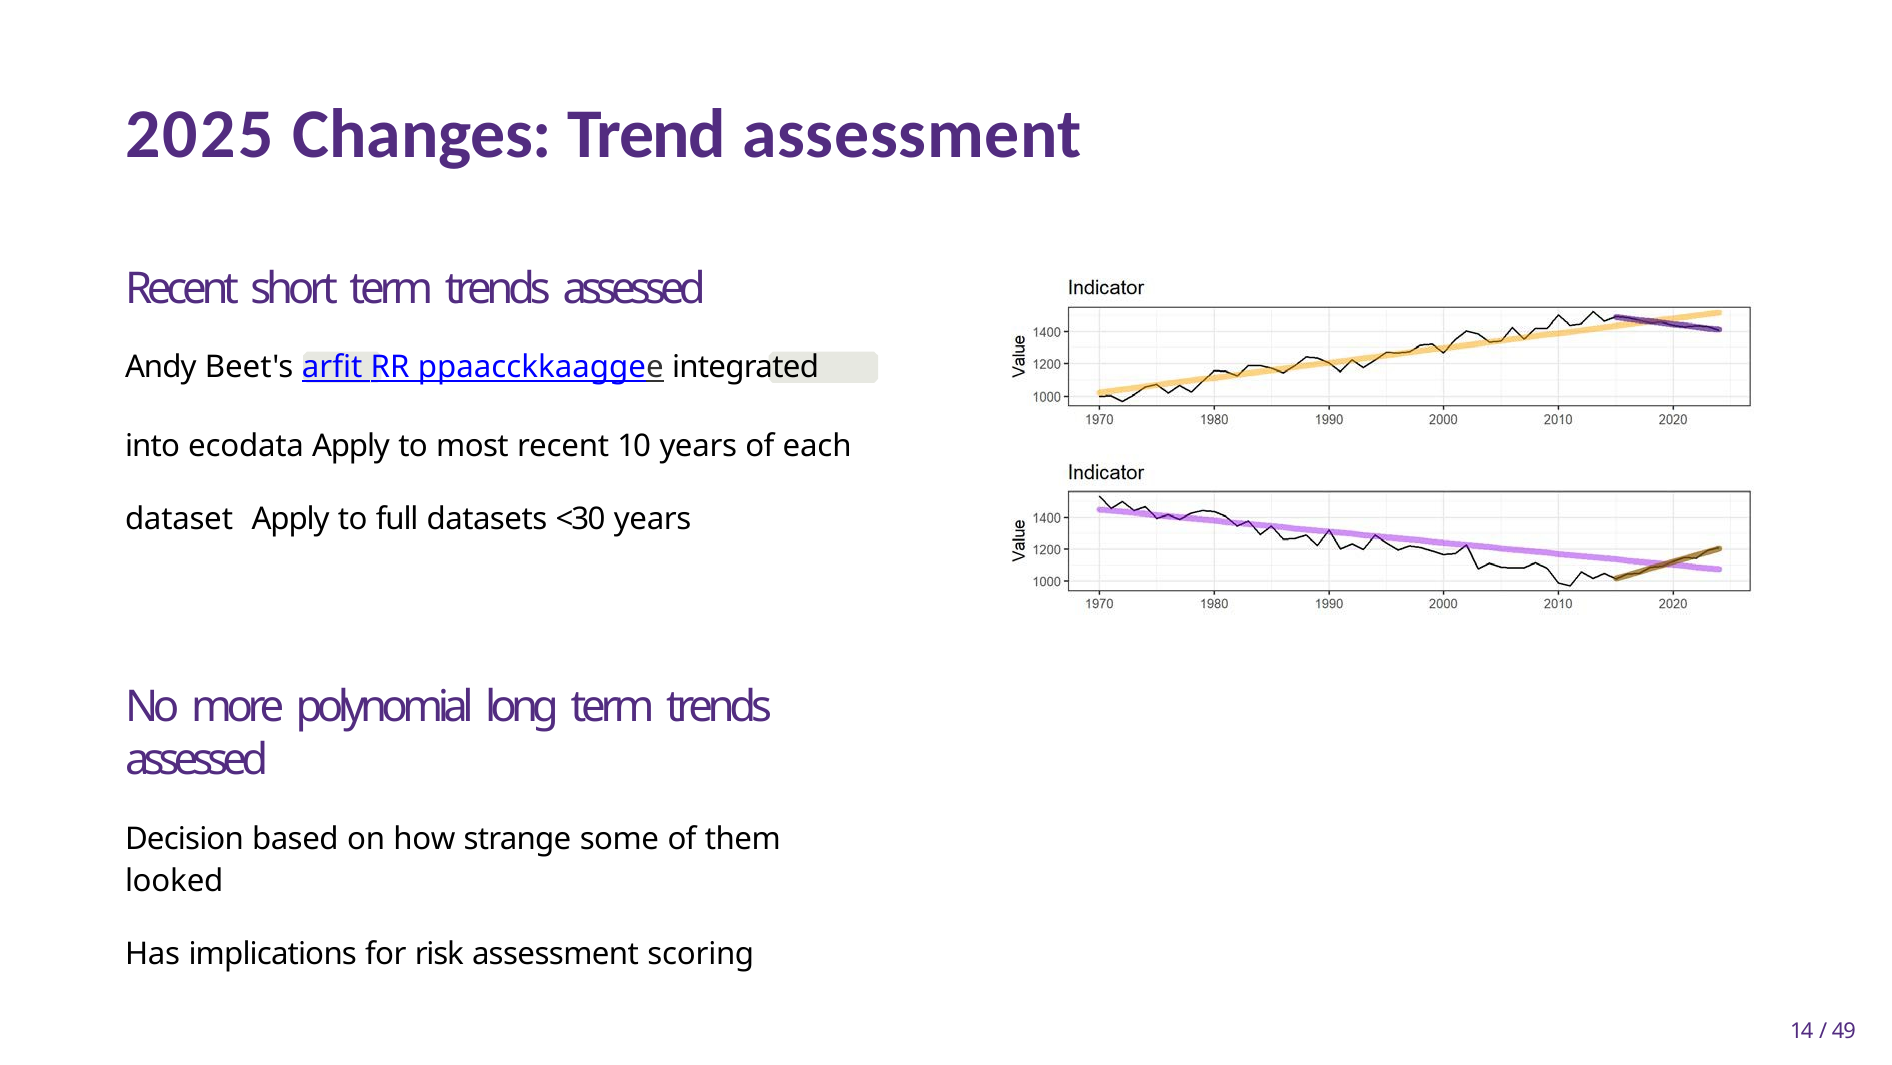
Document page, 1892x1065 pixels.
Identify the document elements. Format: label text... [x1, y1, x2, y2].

text_box Recent short term trends assessed Andy Beet's arfit RR ppaacckkaaggee integrated into ecodata Apply to most recent 10 years of each dataset Apply to full datasets <30 years [122, 266, 880, 536]
slide_number 14 / 49 [1783, 1013, 1862, 1065]
picture [1010, 278, 1754, 615]
text_box No more polynomial long term trends assessed Decision based on how strange some of them looked Has implications for risk assessment scoring [122, 675, 888, 971]
title 2025 Changes: Trend assessment [122, 85, 1090, 266]
